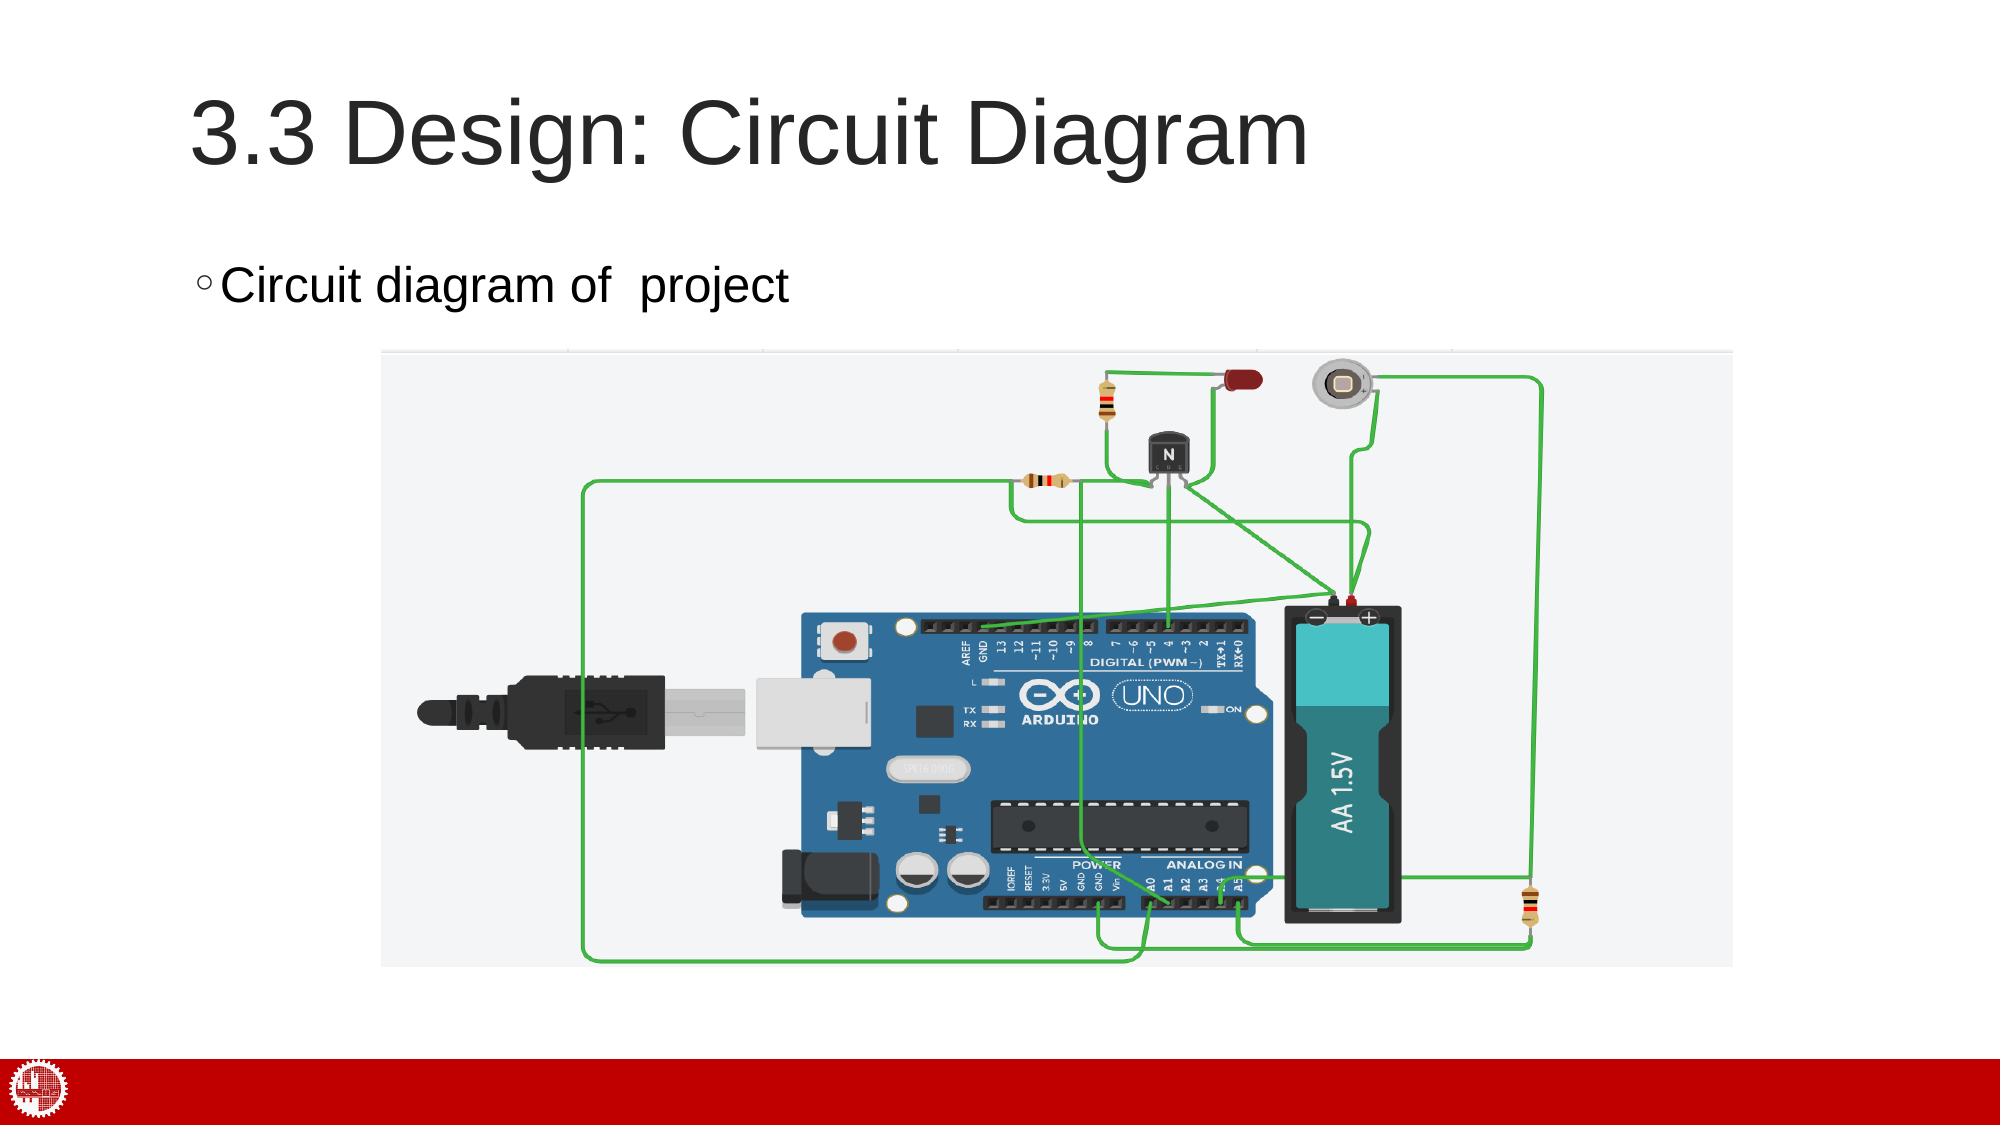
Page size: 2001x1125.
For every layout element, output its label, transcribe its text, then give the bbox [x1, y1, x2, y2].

list Circuit diagram of project [174, 245, 1825, 990]
picture [381, 349, 1734, 967]
picture [8, 1059, 71, 1118]
title 3.3 Design: Circuit Diagram [174, 75, 1825, 195]
